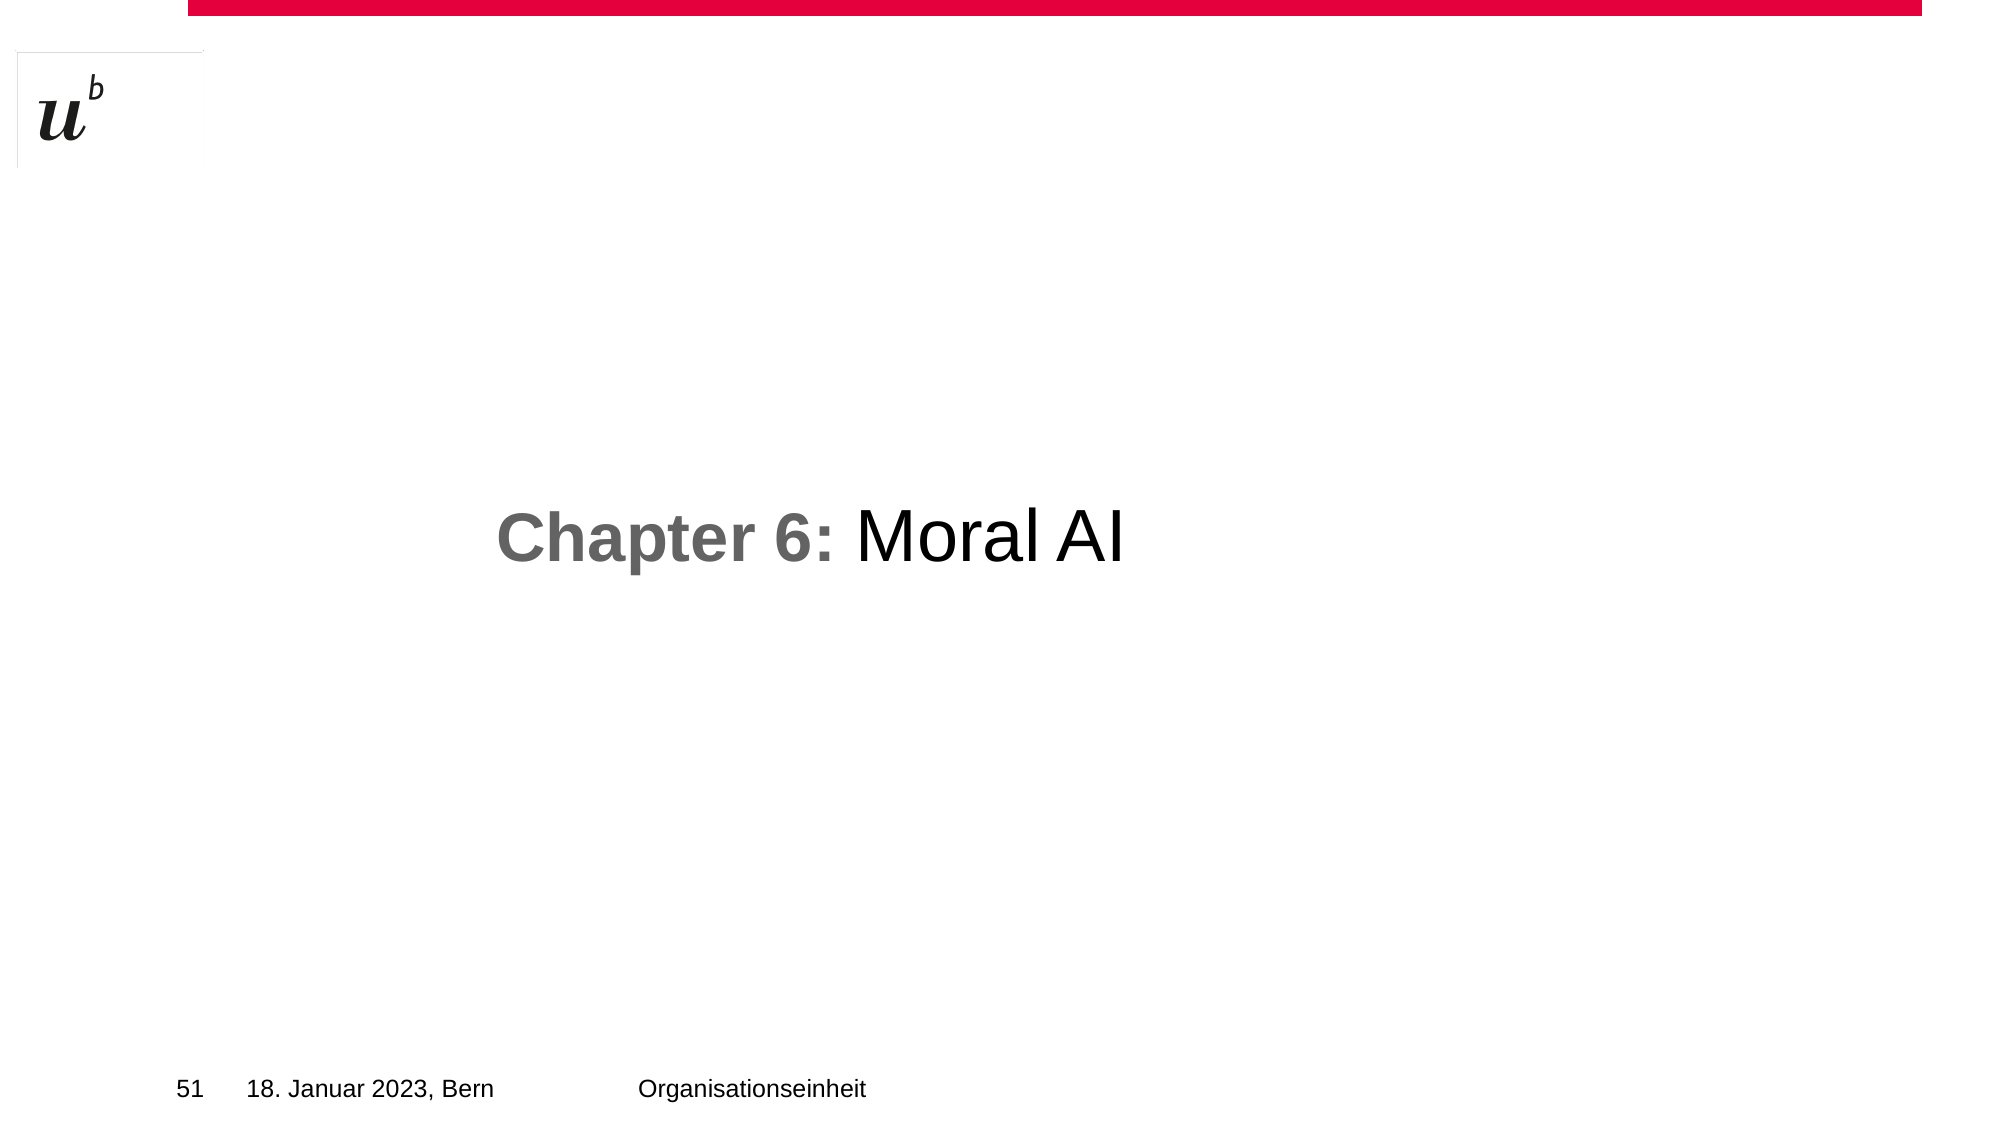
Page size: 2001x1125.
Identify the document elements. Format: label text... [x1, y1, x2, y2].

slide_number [231, 1057, 602, 1117]
slide_number ‹#› [149, 1057, 211, 1117]
text_box Chapter 6: Moral AI [481, 480, 1456, 585]
picture [15, 50, 204, 169]
footer Organisationseinheit [623, 1057, 1900, 1117]
